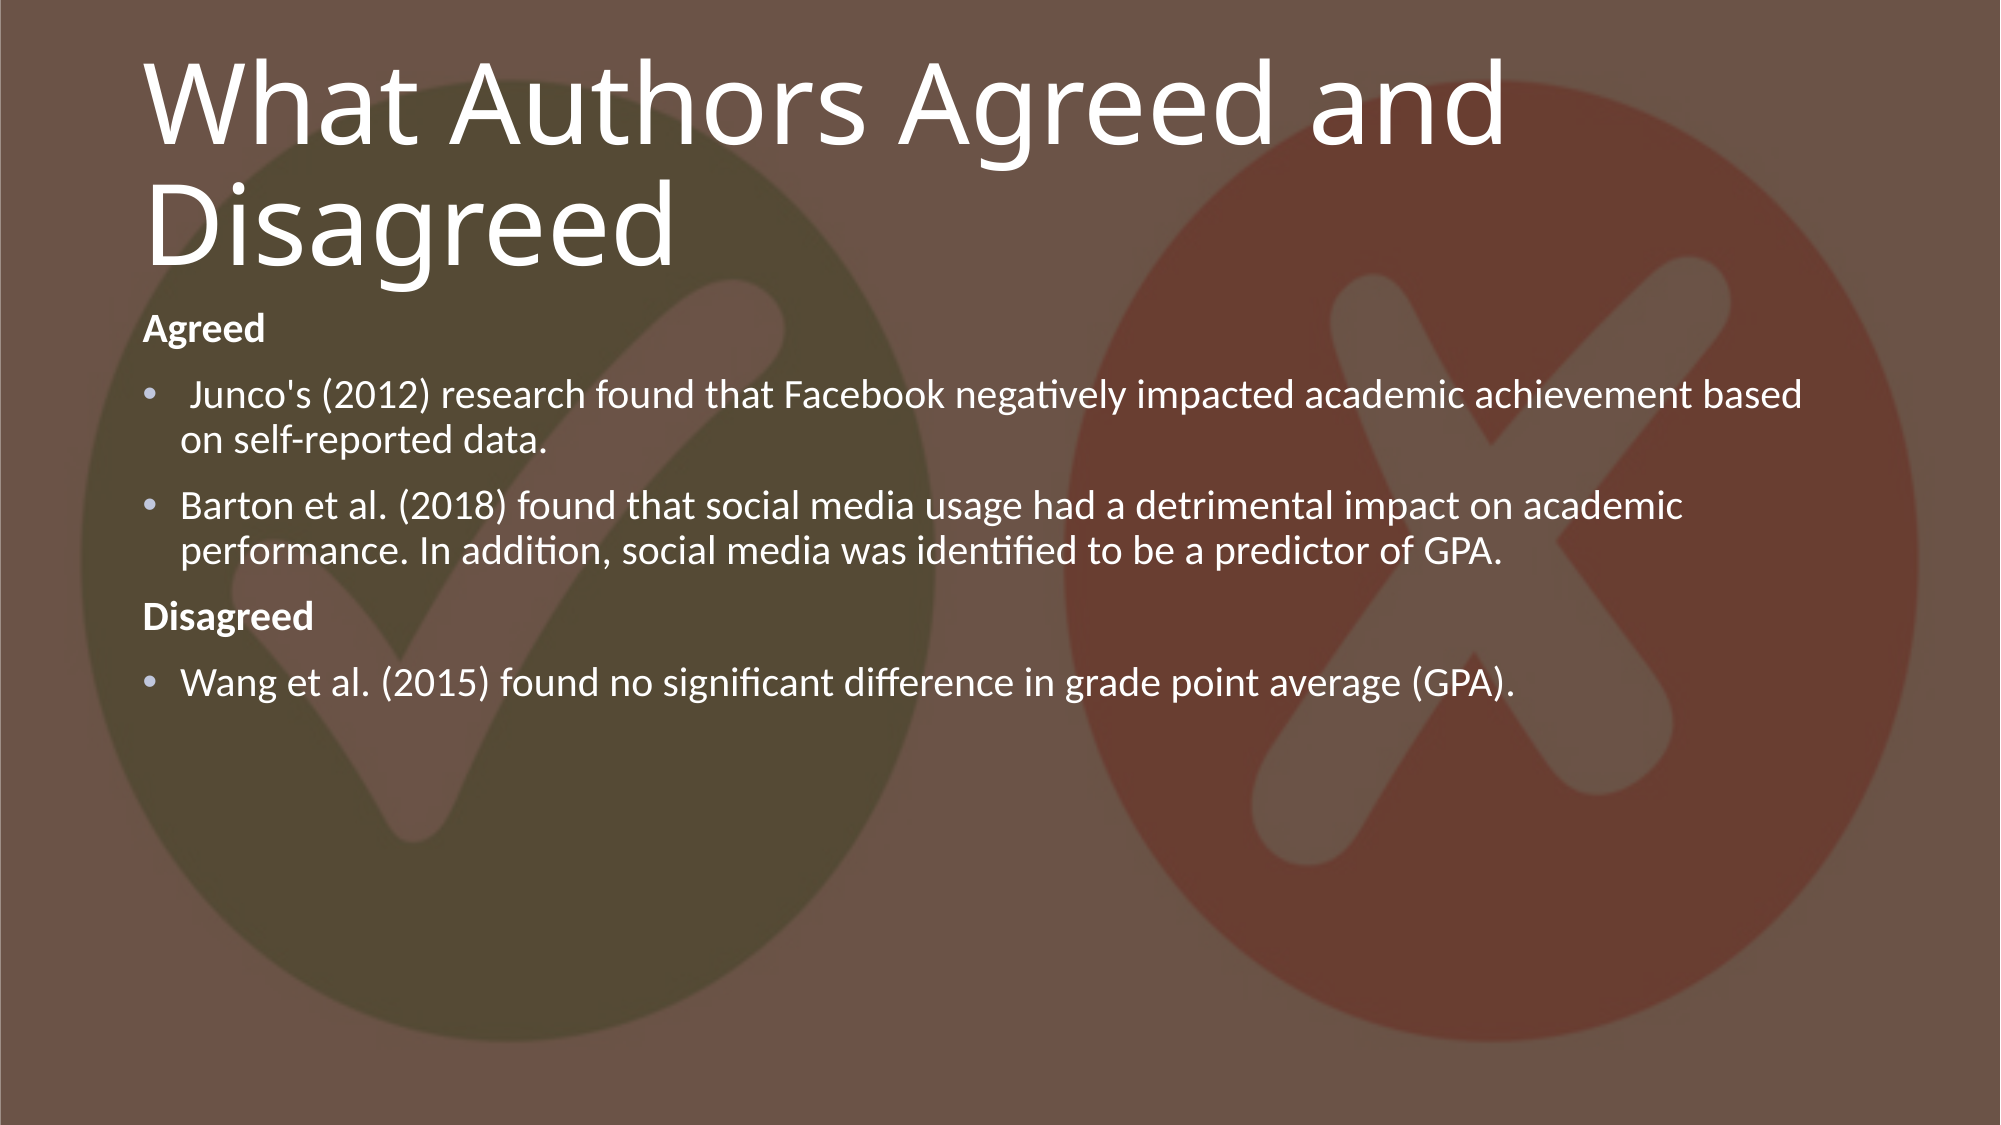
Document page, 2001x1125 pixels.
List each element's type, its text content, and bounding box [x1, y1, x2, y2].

title What Authors Agreed and Disagreed [127, 59, 1873, 278]
list Agreed Junco's (2012) research found that Facebook negatively impacted academic achievement based on self-reported data. Barton et al. (2018) found that social media usage had a detrimental impact on academic performance. In addition, social media was identified to be a predictor of GPA. Disagreed Wang et al. (2015) found no significant difference in grade point average (GPA). [127, 299, 1873, 1014]
